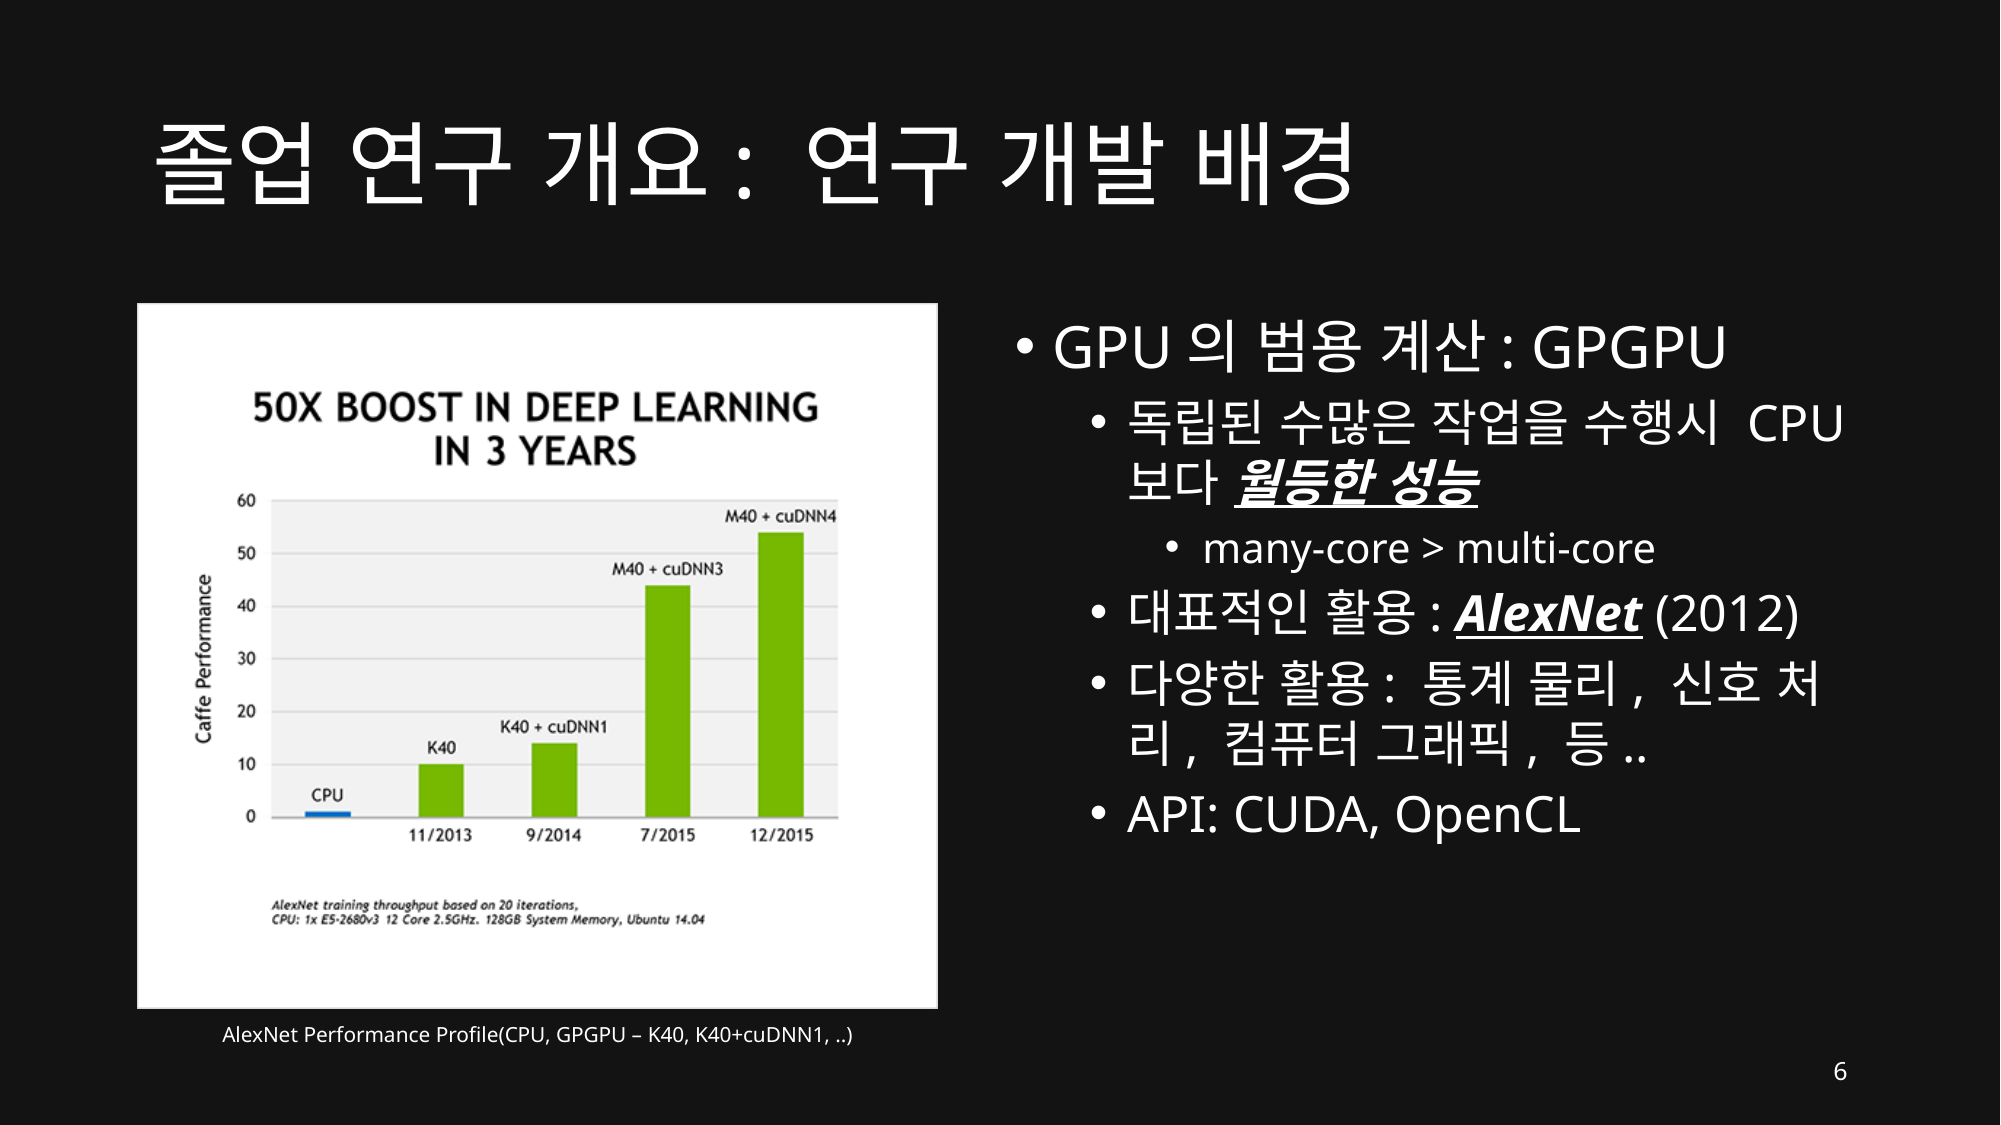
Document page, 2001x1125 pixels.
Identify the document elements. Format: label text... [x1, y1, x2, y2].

slide_number 6 [1412, 1042, 1863, 1103]
list GPU의 범용 계산: GPGPU 독립된 수많은 작업을 수행시 CPU 보다 월등한 성능 many-core > multi-core 대표적인 활용: AlexNet (2012) 다양한 활용: 통계 물리, 신호 처리, 컴퓨터 그래픽, 등.. API: CUDA, OpenCL [999, 303, 1893, 1017]
text_box AlexNet Performance Profile(CPU, GPGPU – K40, K40+cuDNN1, ..) [137, 1013, 938, 1054]
title 졸업 연구 개요: 연구 개발 배경 [137, 59, 1863, 278]
picture [137, 303, 938, 1009]
